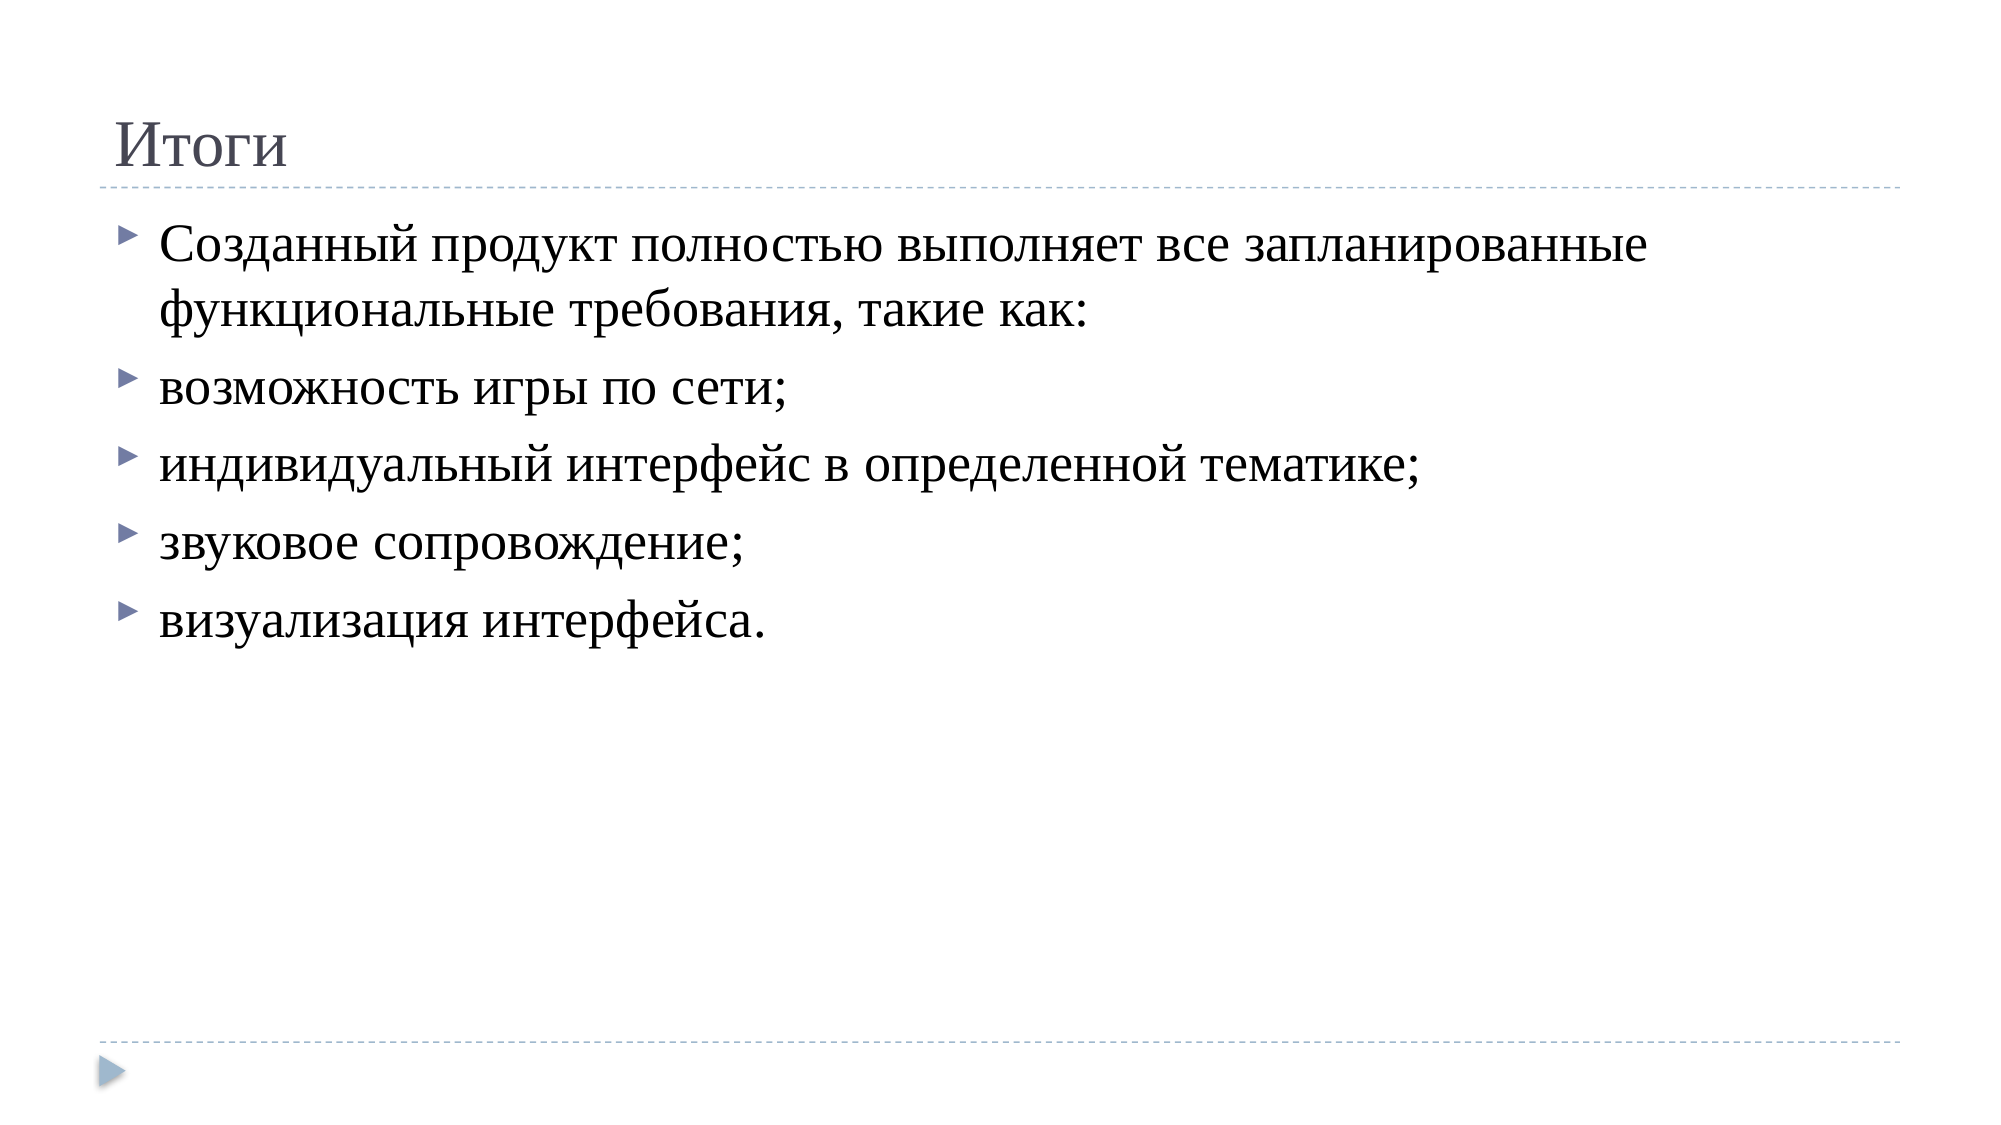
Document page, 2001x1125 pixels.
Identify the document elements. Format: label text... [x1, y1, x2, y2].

list Созданный продукт полностью выполняет все запланированные функциональные требования, такие как: возможность игры по сети; индивидуальный интерфейс в определенной тематике; звуковое сопровождение; визуализация интерфейса. [99, 200, 1900, 1010]
title Итоги [99, 24, 1900, 188]
